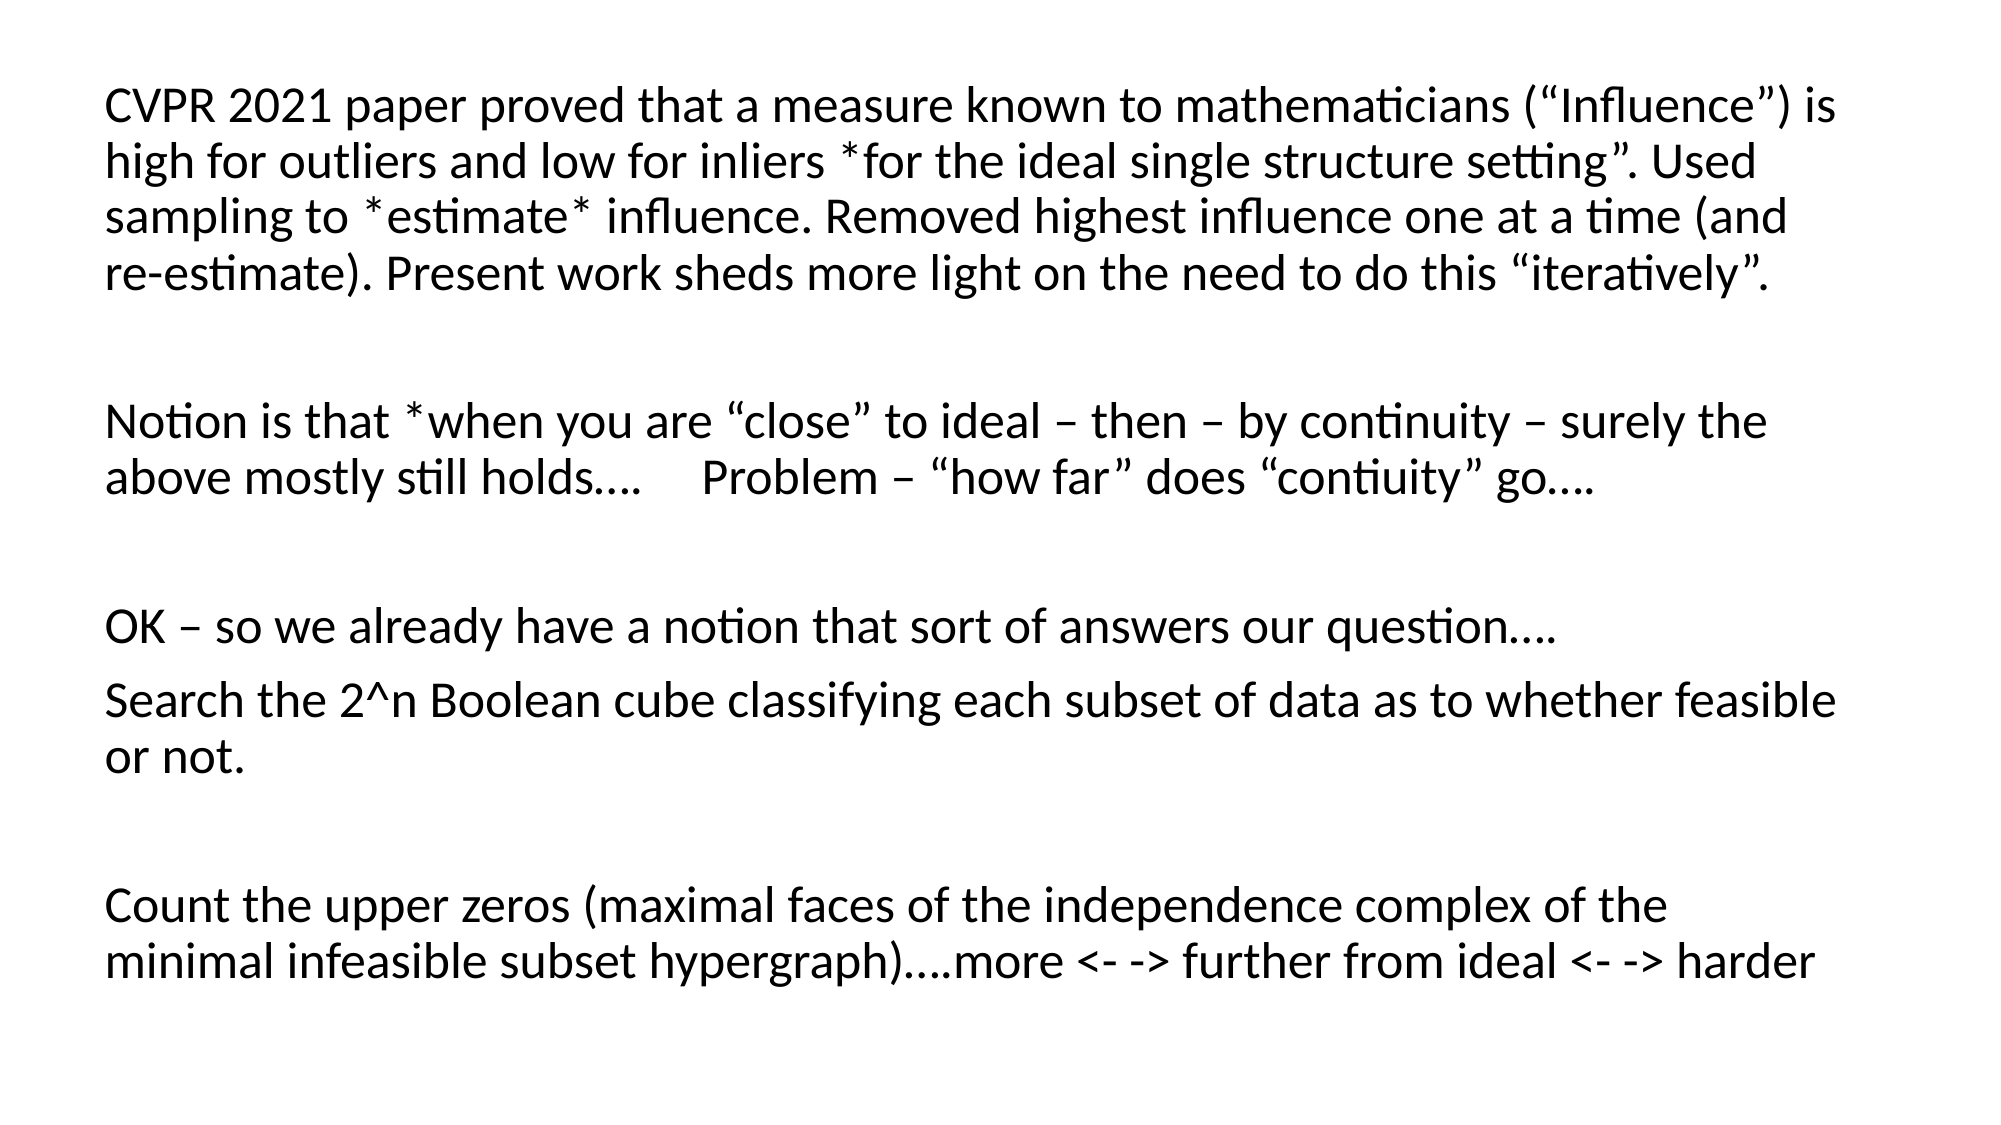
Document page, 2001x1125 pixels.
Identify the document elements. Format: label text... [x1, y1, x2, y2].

list CVPR 2021 paper proved that a measure known to mathematicians (“Influence”) is high for outliers and low for inliers *for the ideal single structure setting”. Used sampling to *estimate* influence. Removed highest influence one at a time (and re-estimate). Present work sheds more light on the need to do this “iteratively”. Notion is that *when you are “close” to ideal – then – by continuity – surely the above mostly still holds…. Problem – “how far” does “contiuity” go…. OK – so we already have a notion that sort of answers our question…. Search the 2^n Boolean cube classifying each subset of data as to whether feasible or not. Count the upper zeros (maximal faces of the independence complex of the minimal infeasible subset hypergraph)….more <- -> further from ideal <- -> harder [89, 70, 1863, 1014]
